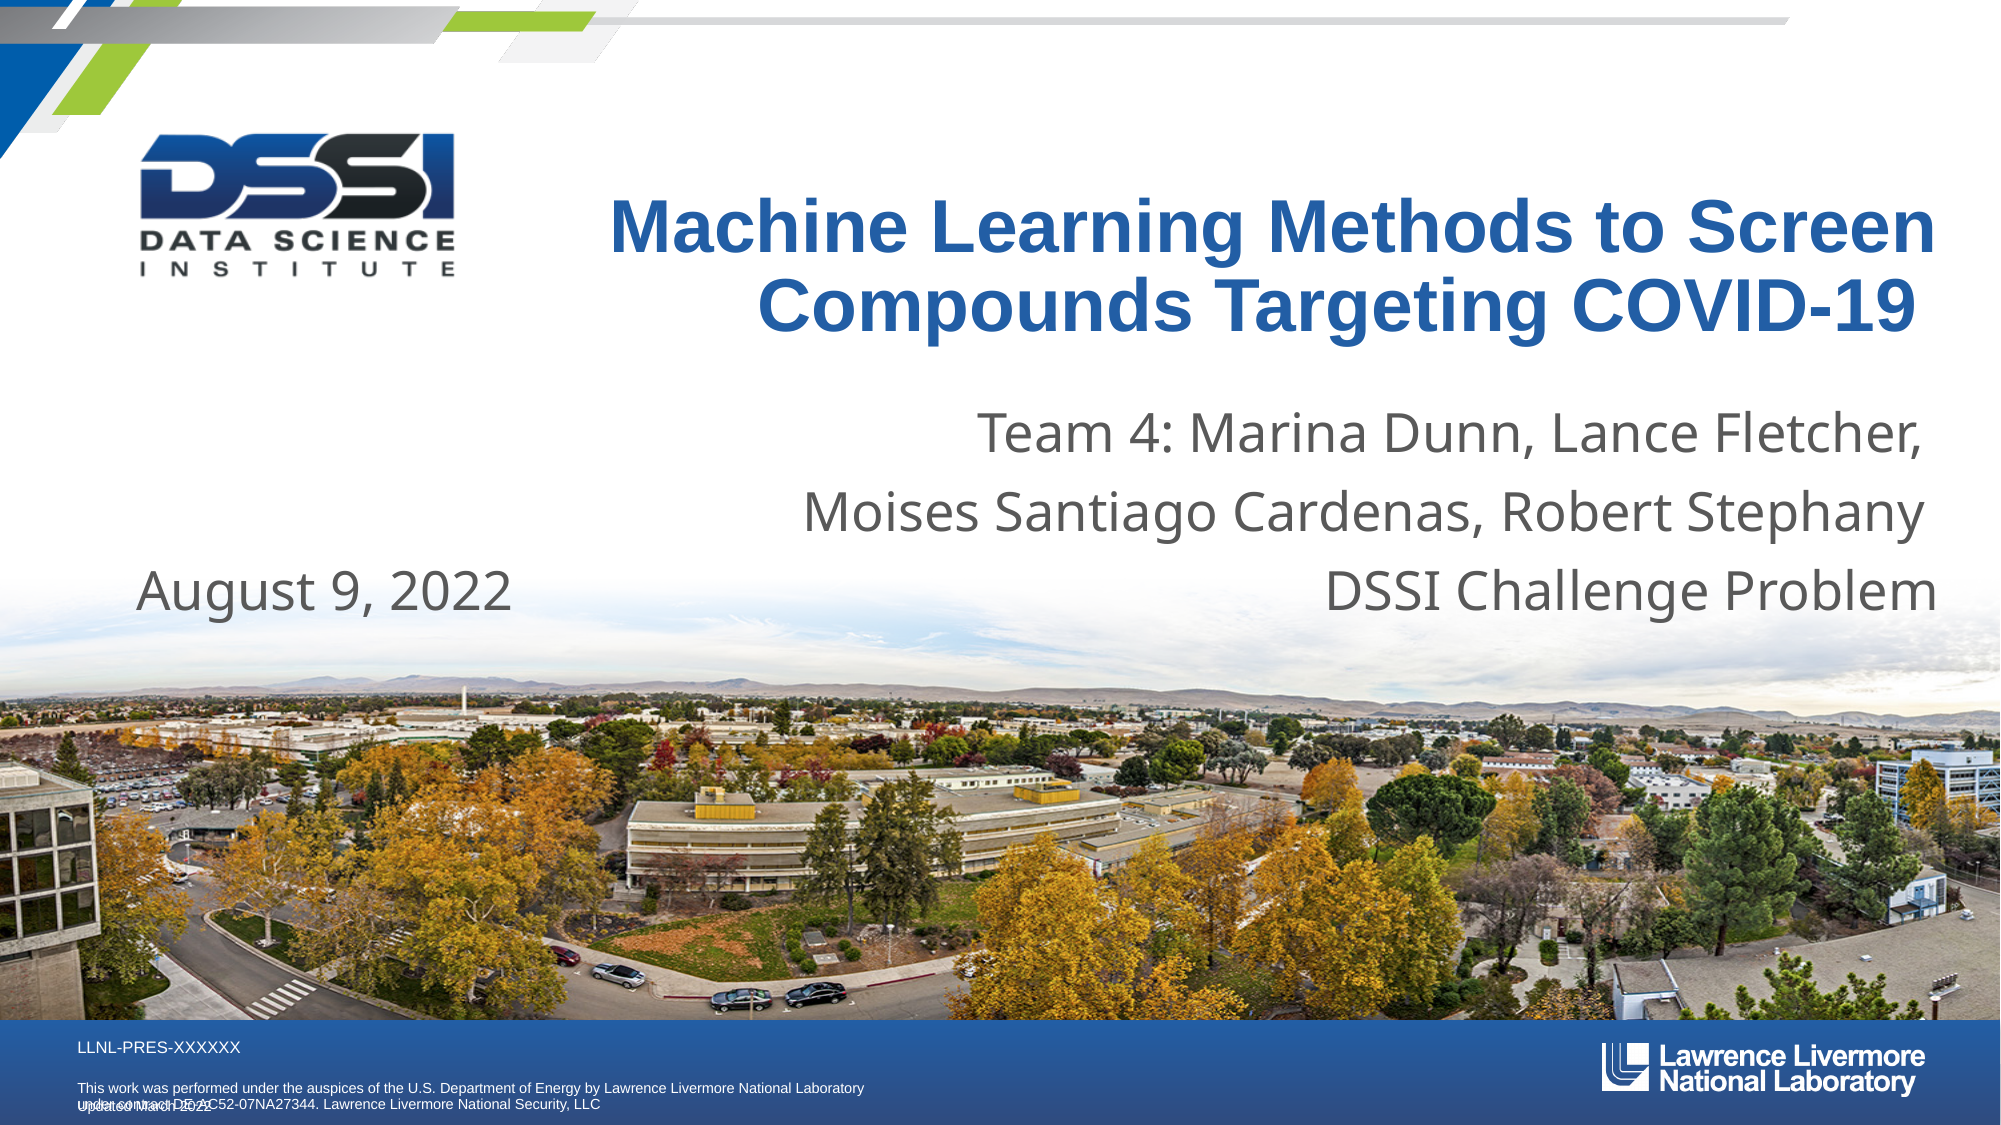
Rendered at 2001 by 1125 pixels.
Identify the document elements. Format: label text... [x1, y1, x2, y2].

picture [0, 0, 2001, 1125]
title Machine Learning Methods to Screen Compounds Targeting COVID-19 [607, 148, 1939, 386]
text_box August 9, 2022 [136, 457, 771, 622]
text_box Team 4: Marina Dunn, Lance Fletcher, Moises Santiago Cardenas, Robert Stephany DSSI Challenge Problem [771, 457, 1940, 622]
picture [1602, 1043, 1925, 1097]
